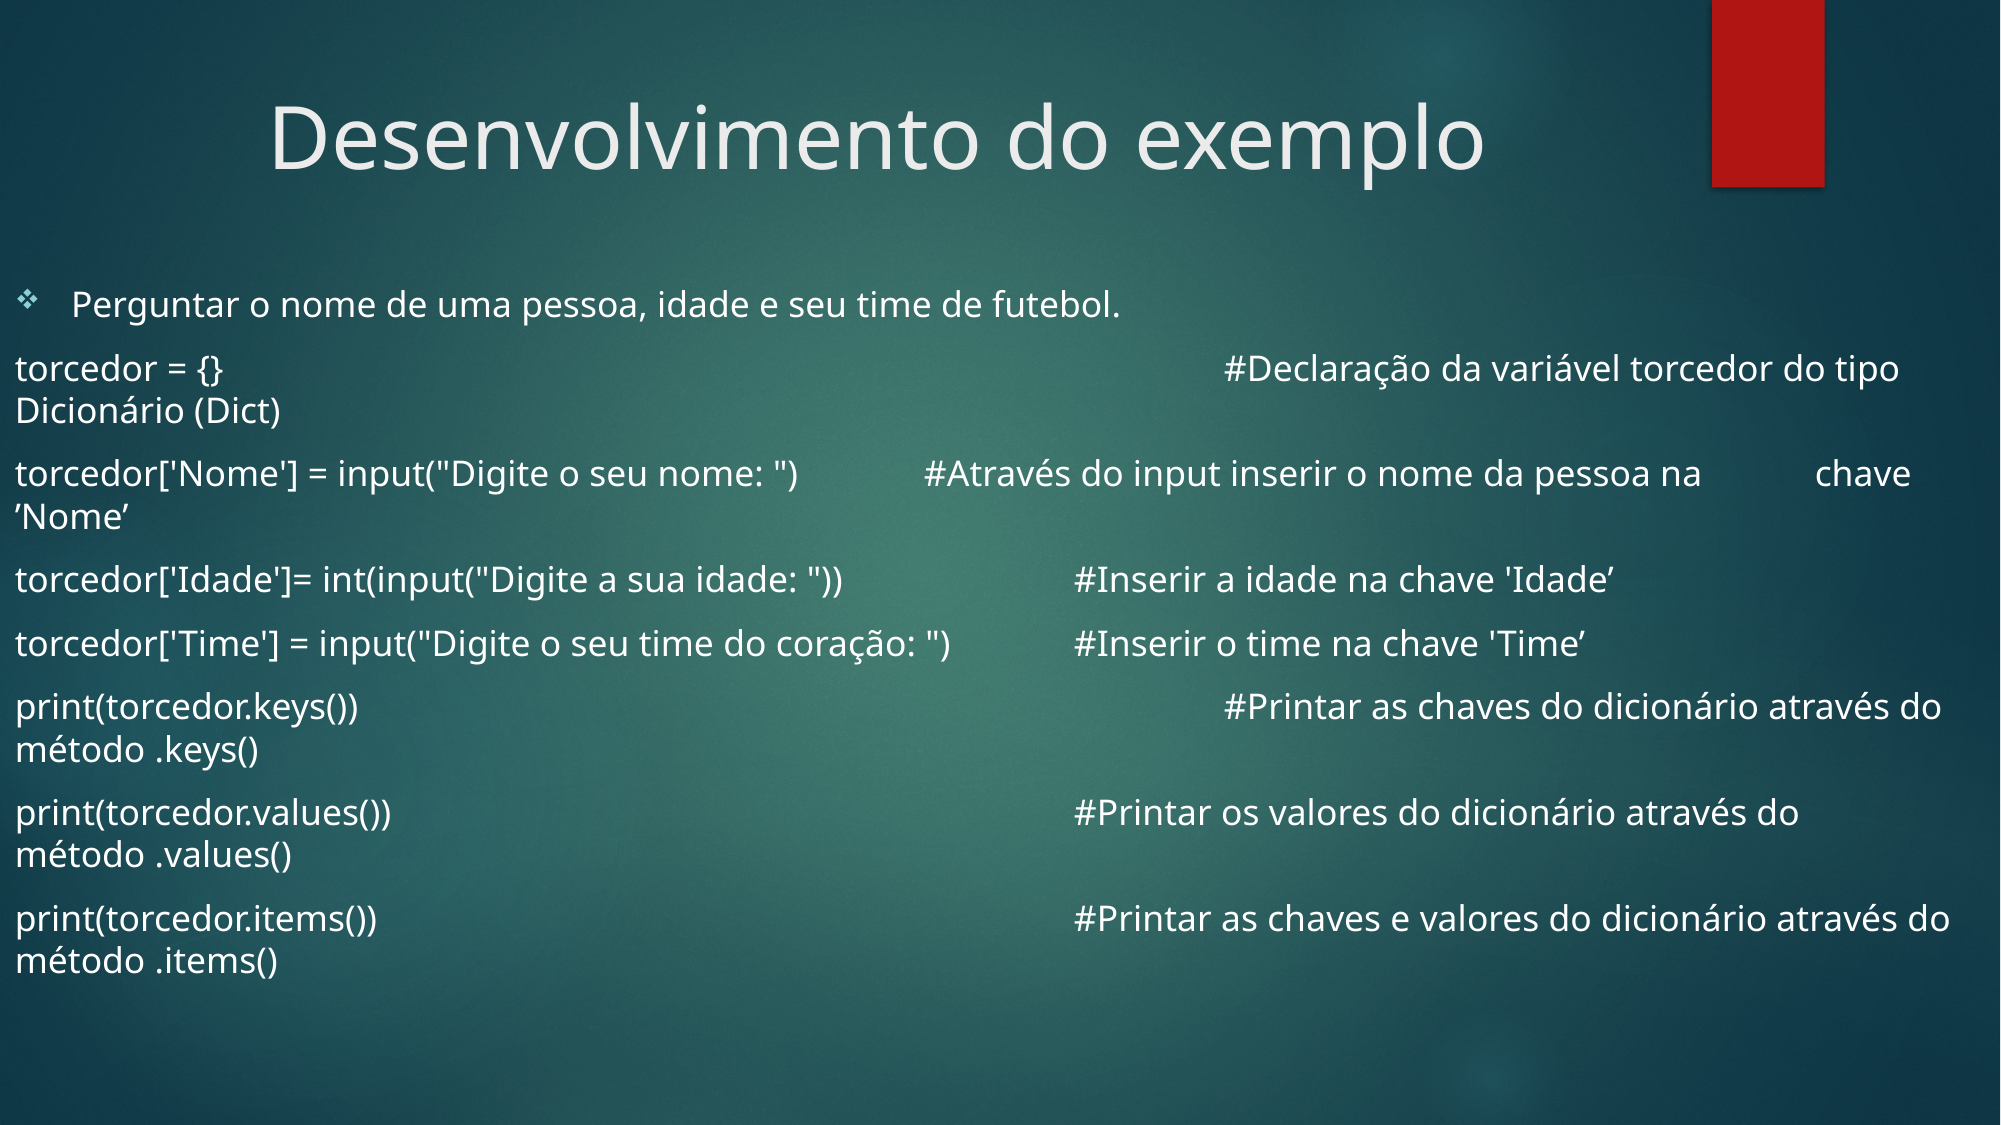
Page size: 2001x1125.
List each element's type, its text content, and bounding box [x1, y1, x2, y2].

title Desenvolvimento do exemplo [106, 74, 1649, 274]
list Perguntar o nome de uma pessoa, idade e seu time de futebol. torcedor = {} #Declaração da variável torcedor do tipo Dicionário (Dict) torcedor['Nome'] = input("Digite o seu nome: ") #Através do input inserir o nome da pessoa na chave ’Nome’ torcedor['Idade']= int(input("Digite a sua idade: ")) #Inserir a idade na chave 'Idade’ torcedor['Time'] = input("Digite o seu time do coração: ") #Inserir o time na chave 'Time’ print(torcedor.keys()) #Printar as chaves do dicionário através do método .keys() print(torcedor.values()) #Printar os valores do dicionário através do método .values() print(torcedor.items()) #Printar as chaves e valores do dicionário através do método .items() [0, 274, 2000, 877]
picture [0, 0, 2001, 1125]
